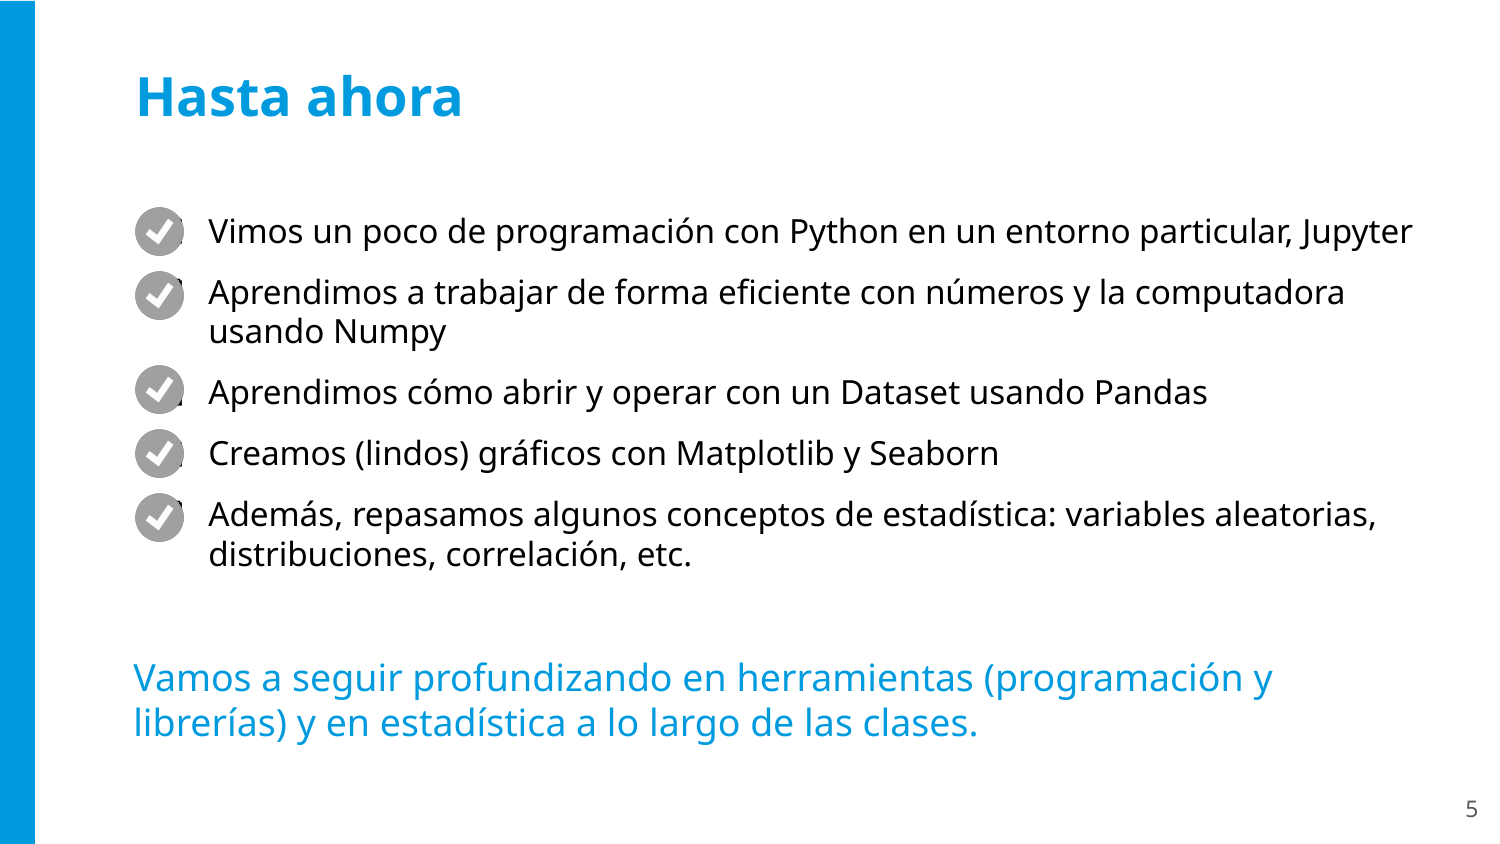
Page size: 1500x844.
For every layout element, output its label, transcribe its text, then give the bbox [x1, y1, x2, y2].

picture [135, 493, 184, 543]
slide_number ‹#› [1403, 779, 1494, 844]
text_box Vimos un poco de programación con Python en un entorno particular, Jupyter Aprendimos a trabajar de forma eficiente con números y la computadora usando Numpy Aprendimos cómo abrir y operar con un Dataset usando Pandas Creamos (lindos) gráficos con Matplotlib y Seaborn Además, repasamos algunos conceptos de estadística: variables aleatorias, distribuciones, correlación, etc. Vamos a seguir profundizando en herramientas (programación y librerías) y en estadística a lo largo de las clases. [118, 195, 1433, 488]
text_box Hasta ahora [120, 47, 1327, 149]
picture [135, 207, 184, 256]
picture [135, 429, 184, 478]
picture [135, 365, 184, 414]
picture [135, 271, 184, 320]
